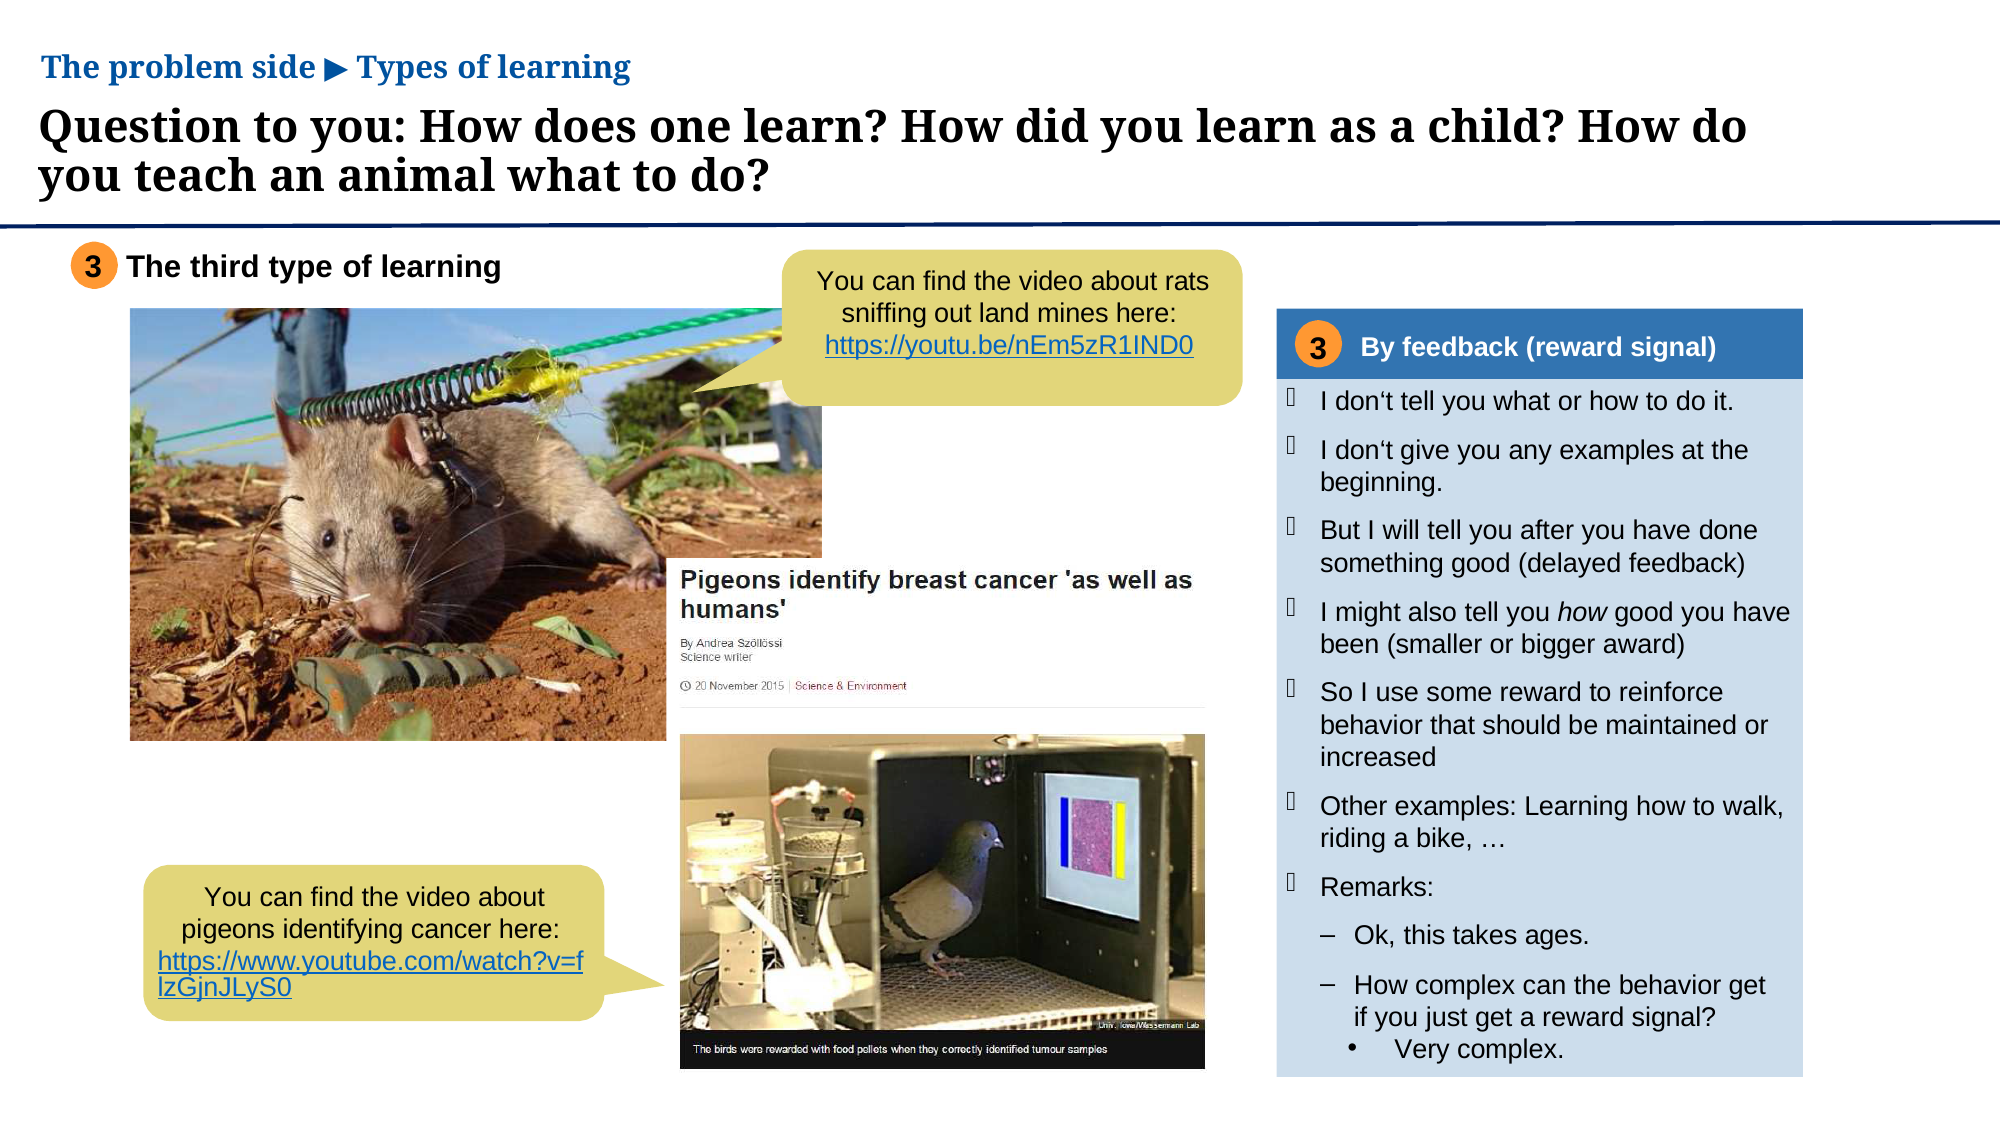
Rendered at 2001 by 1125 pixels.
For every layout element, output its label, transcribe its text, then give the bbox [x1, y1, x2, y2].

text_box By feedback (reward signal) [1358, 329, 1721, 363]
text_box [1294, 320, 1343, 365]
text_box [129, 308, 822, 741]
text_box [691, 249, 1243, 406]
text_box [70, 241, 108, 289]
text_box [1276, 379, 1803, 1077]
text_box [143, 864, 665, 1022]
text_box [1276, 308, 1803, 379]
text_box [0, 222, 2000, 227]
text_box Question to you: How does one learn? How did you learn as a child? How do you teach an animal what to do? [36, 102, 1813, 201]
text_box I don‘t tell you what or how to do it. I don‘t give you any examples at the beginning. But I will tell you after you have done something good (delayed feedback) I might also tell you how good you have been (smaller or bigger award) So I use some reward to reinforce behavior that should be maintained or increased Other examples: Learning how to walk, riding a bike, … Remarks: Ok, this takes ages. How complex can the behavior get if you just get a reward signal? Very complex. [1284, 383, 1794, 1064]
text_box You can find the video about pigeons identifying cancer here: https://www.youtube.com/watch?v=flzGjnJLyS0 [157, 880, 591, 1009]
text_box 3 The third type of learning [82, 246, 568, 285]
text_box You can find the video about rats sniffing out land mines here: https://youtu.be/nEm5zR1IND0 [799, 265, 1225, 362]
text_box The problem side ▶ Types of learning [38, 47, 872, 85]
text_box 3 [1307, 327, 1330, 366]
text_box [666, 558, 1209, 1077]
